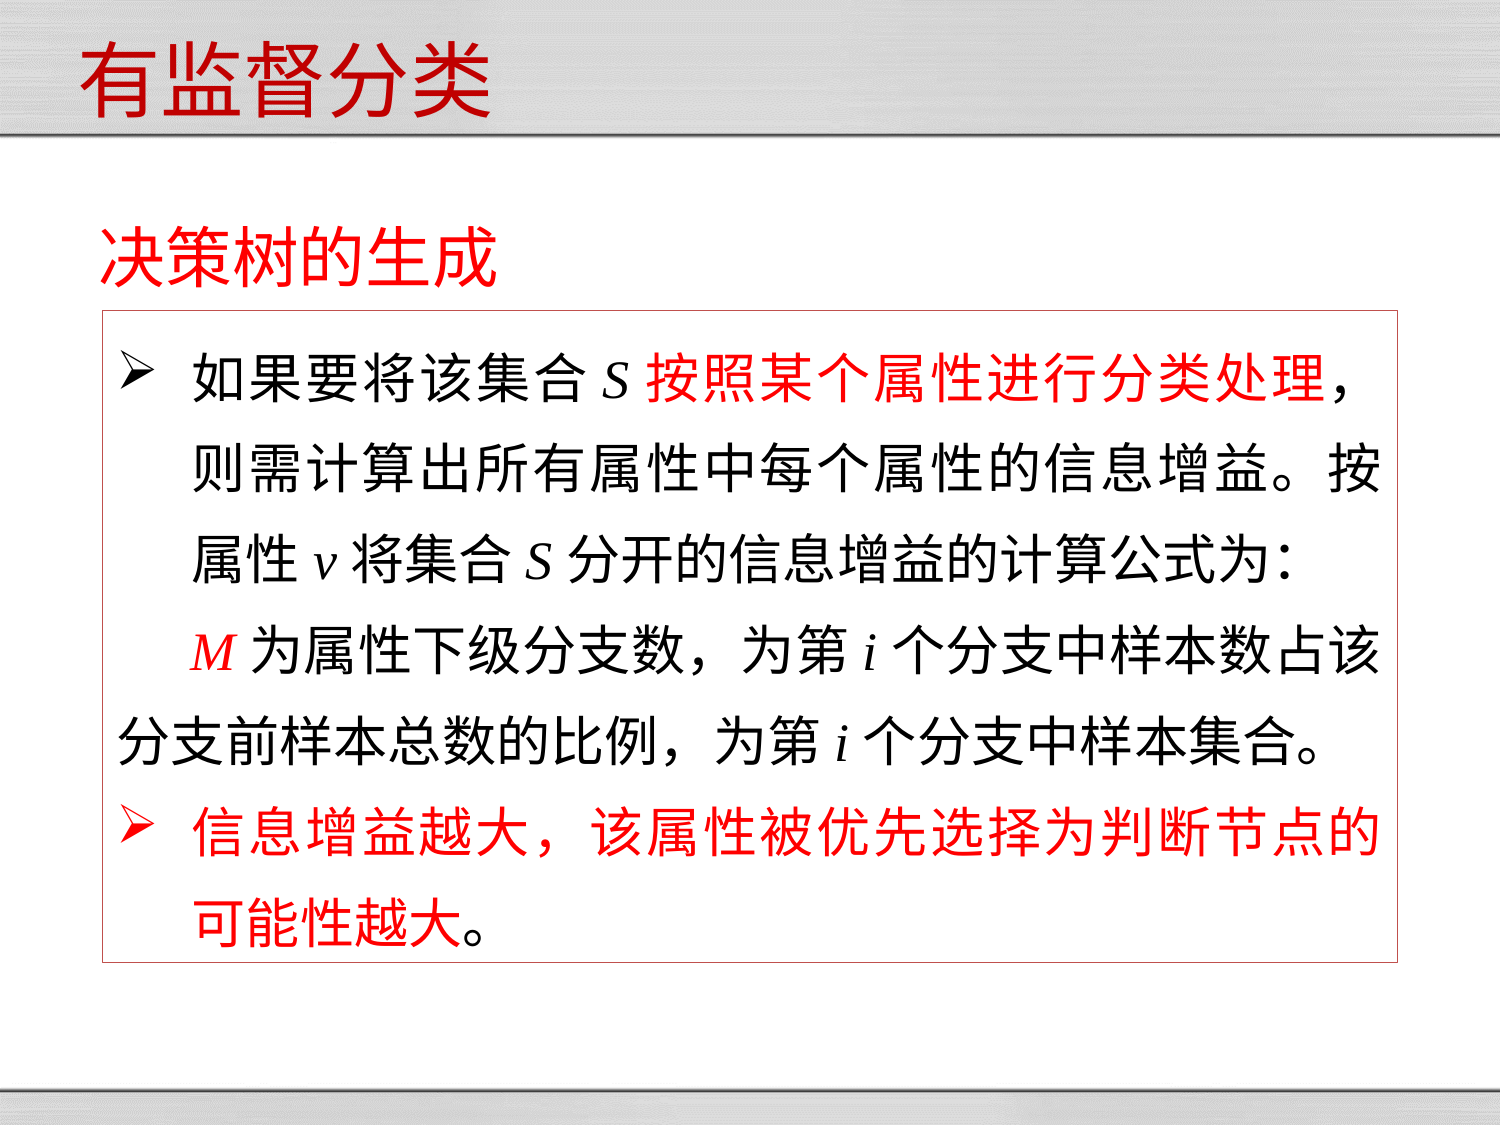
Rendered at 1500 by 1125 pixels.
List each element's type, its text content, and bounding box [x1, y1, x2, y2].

picture [0, 0, 1500, 1125]
text_box 决策树的生成 [83, 168, 1115, 303]
text_box 有监督分类 [62, 22, 1437, 131]
